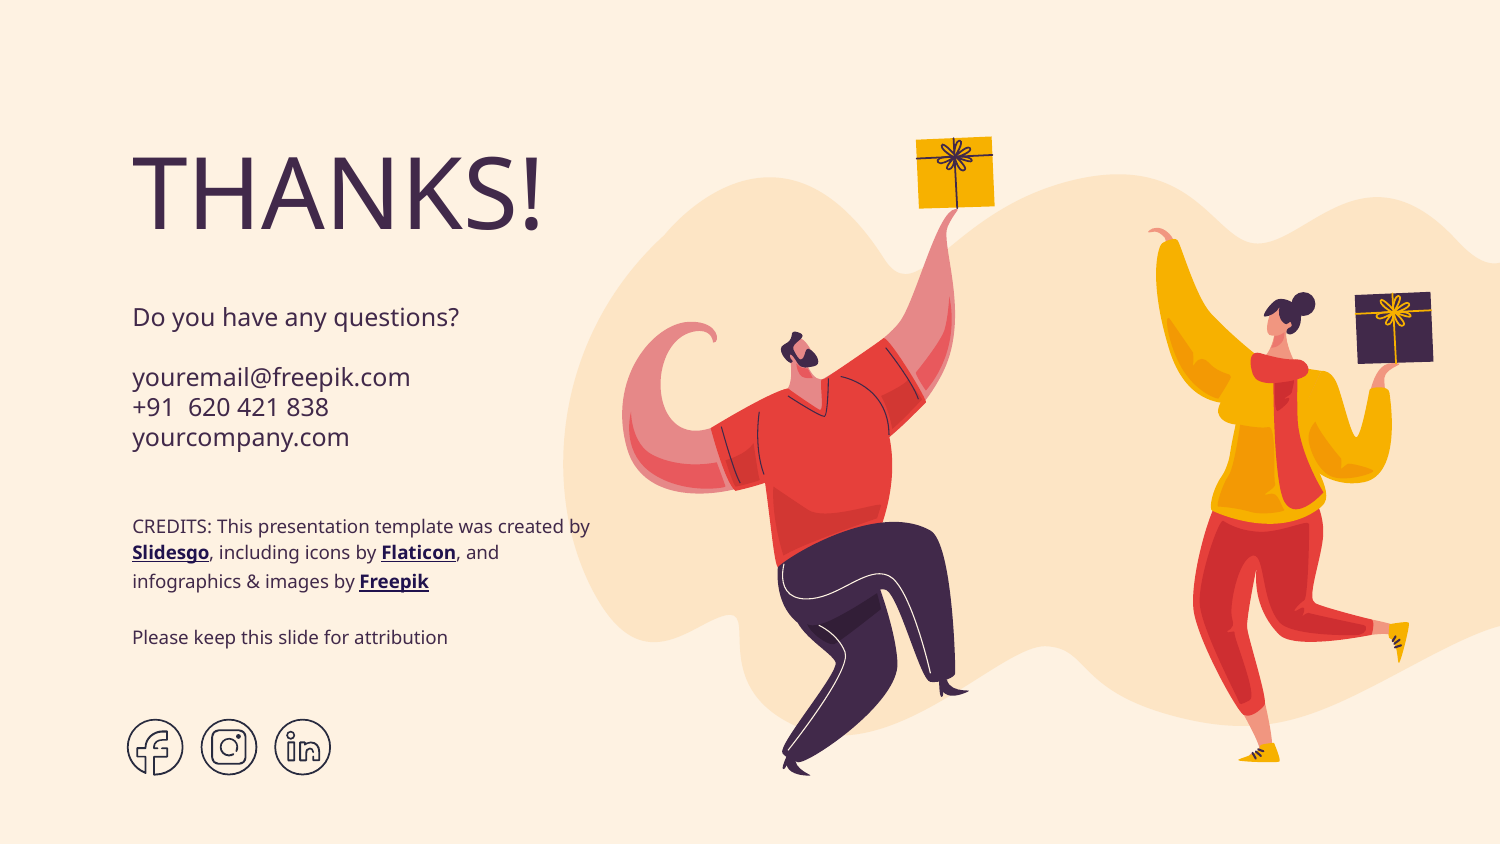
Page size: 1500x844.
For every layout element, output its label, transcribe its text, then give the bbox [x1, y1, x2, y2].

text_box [606, 136, 1434, 777]
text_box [274, 718, 332, 776]
text_box Please keep this slide for attribution [117, 607, 486, 684]
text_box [200, 718, 258, 776]
title THANKS! [117, 103, 593, 265]
subtitle Do you have any questions? youremail@freepik.com +91 620 421 838 yourcompany.com [117, 286, 585, 506]
text_box [126, 718, 184, 776]
